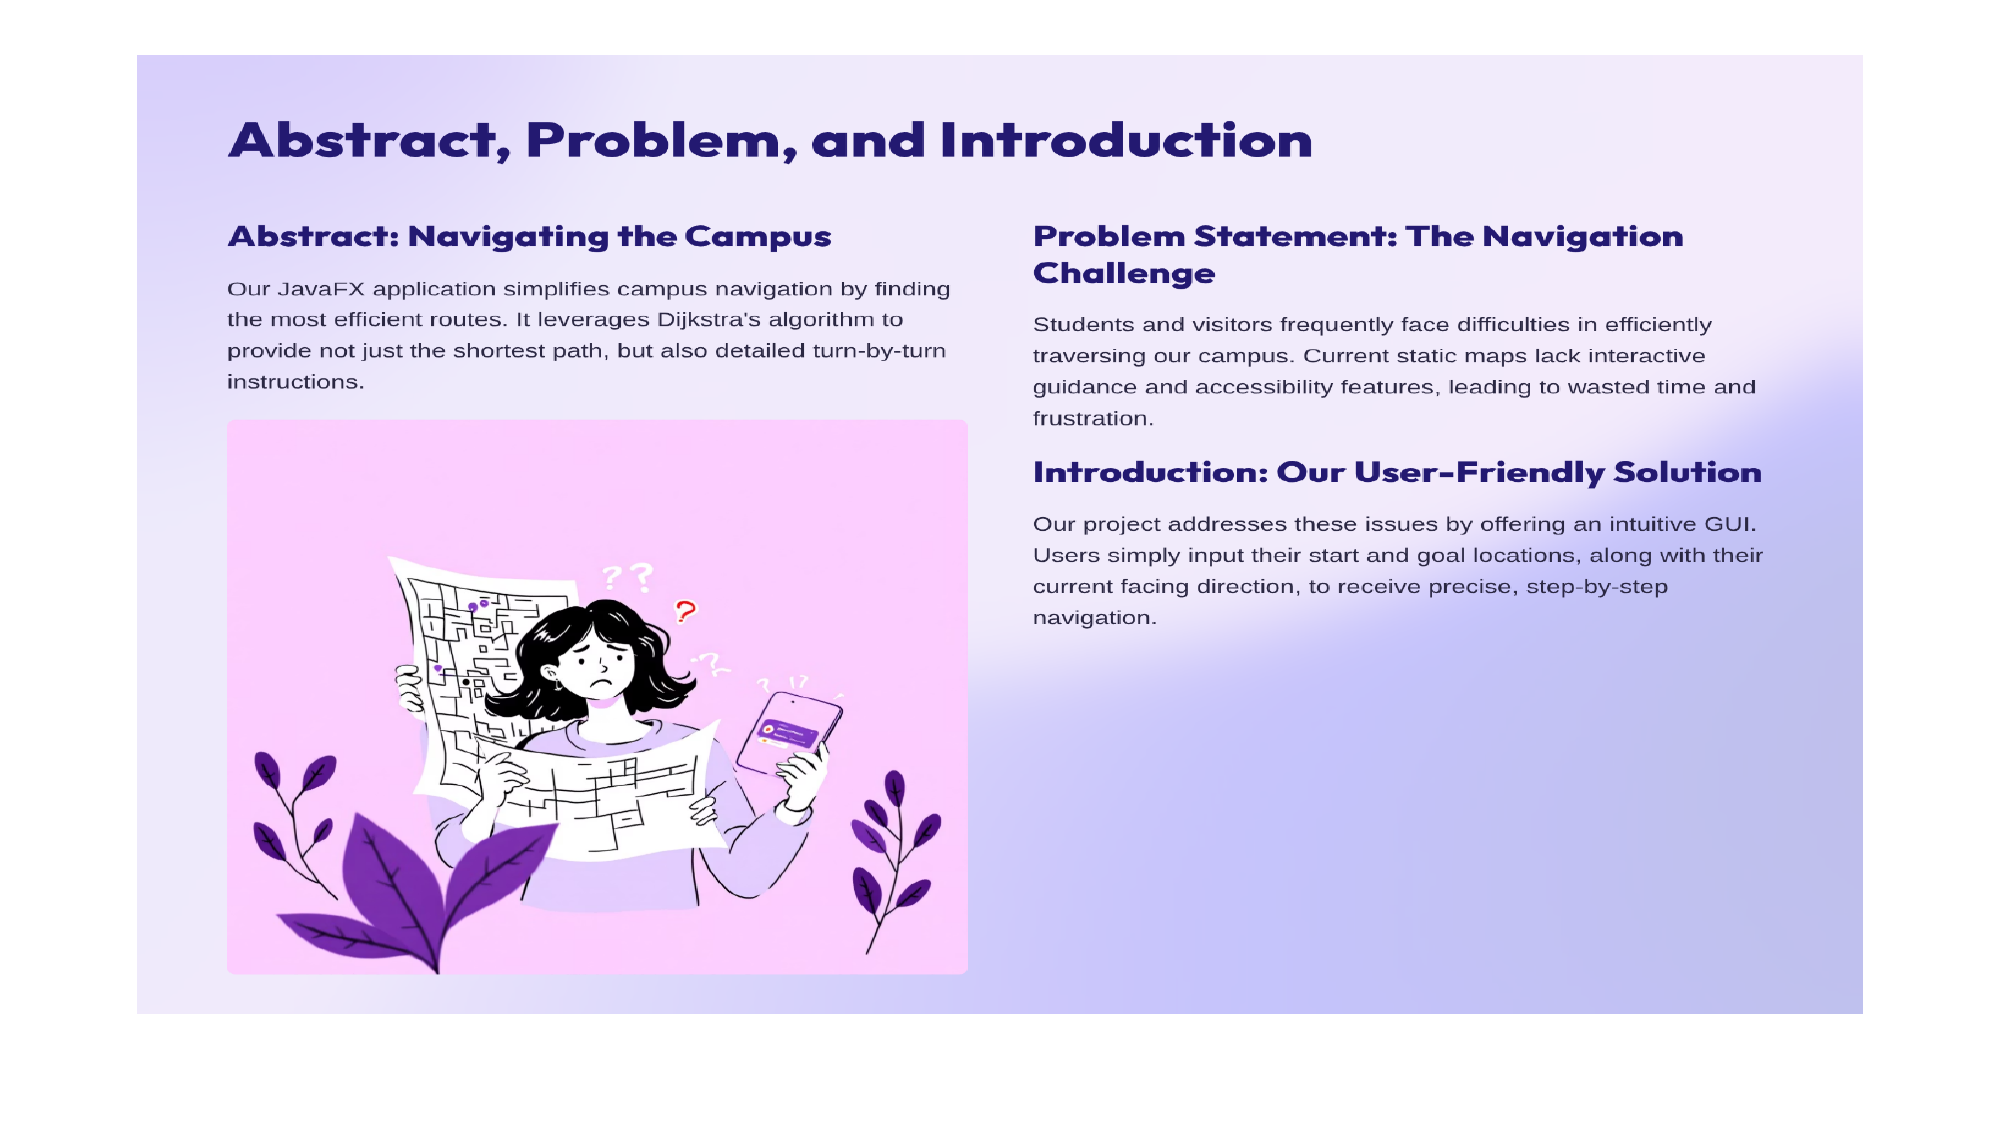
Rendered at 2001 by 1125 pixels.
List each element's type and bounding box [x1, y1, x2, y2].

list [137, 55, 1863, 1014]
